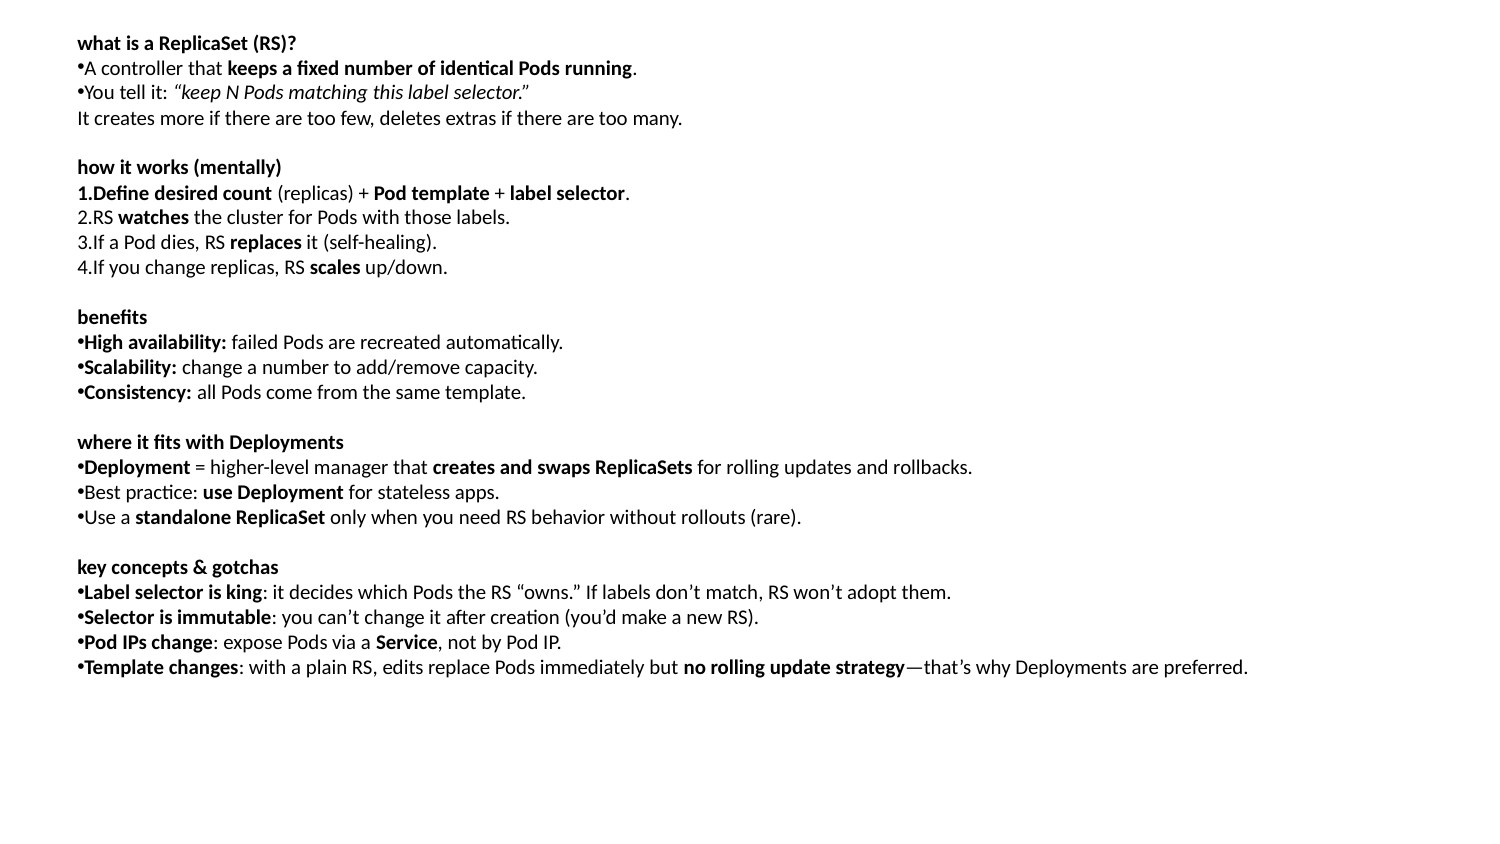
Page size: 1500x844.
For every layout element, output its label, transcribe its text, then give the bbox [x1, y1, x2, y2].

text_box what is a ReplicaSet (RS)? A controller that keeps a fixed number of identical Pods running. You tell it: “keep N Pods matching this label selector.” It creates more if there are too few, deletes extras if there are too many. how it works (mentally) Define desired count (replicas) + Pod template + label selector. RS watches the cluster for Pods with those labels. If a Pod dies, RS replaces it (self-healing). If you change replicas, RS scales up/down. benefits High availability: failed Pods are recreated automatically. Scalability: change a number to add/remove capacity. Consistency: all Pods come from the same template. where it fits with Deployments Deployment = higher-level manager that creates and swaps ReplicaSets for rolling updates and rollbacks. Best practice: use Deployment for stateless apps. Use a standalone ReplicaSet only when you need RS behavior without rollouts (rare). key concepts & gotchas Label selector is king: it decides which Pods the RS “owns.” If labels don’t match, RS won’t adopt them. Selector is immutable: you can’t change it after creation (you’d make a new RS). Pod IPs change: expose Pods via a Service, not by Pod IP. Template changes: with a plain RS, edits replace Pods immediately but no rolling update strategy—that’s why Deployments are preferred. [62, 21, 1313, 686]
